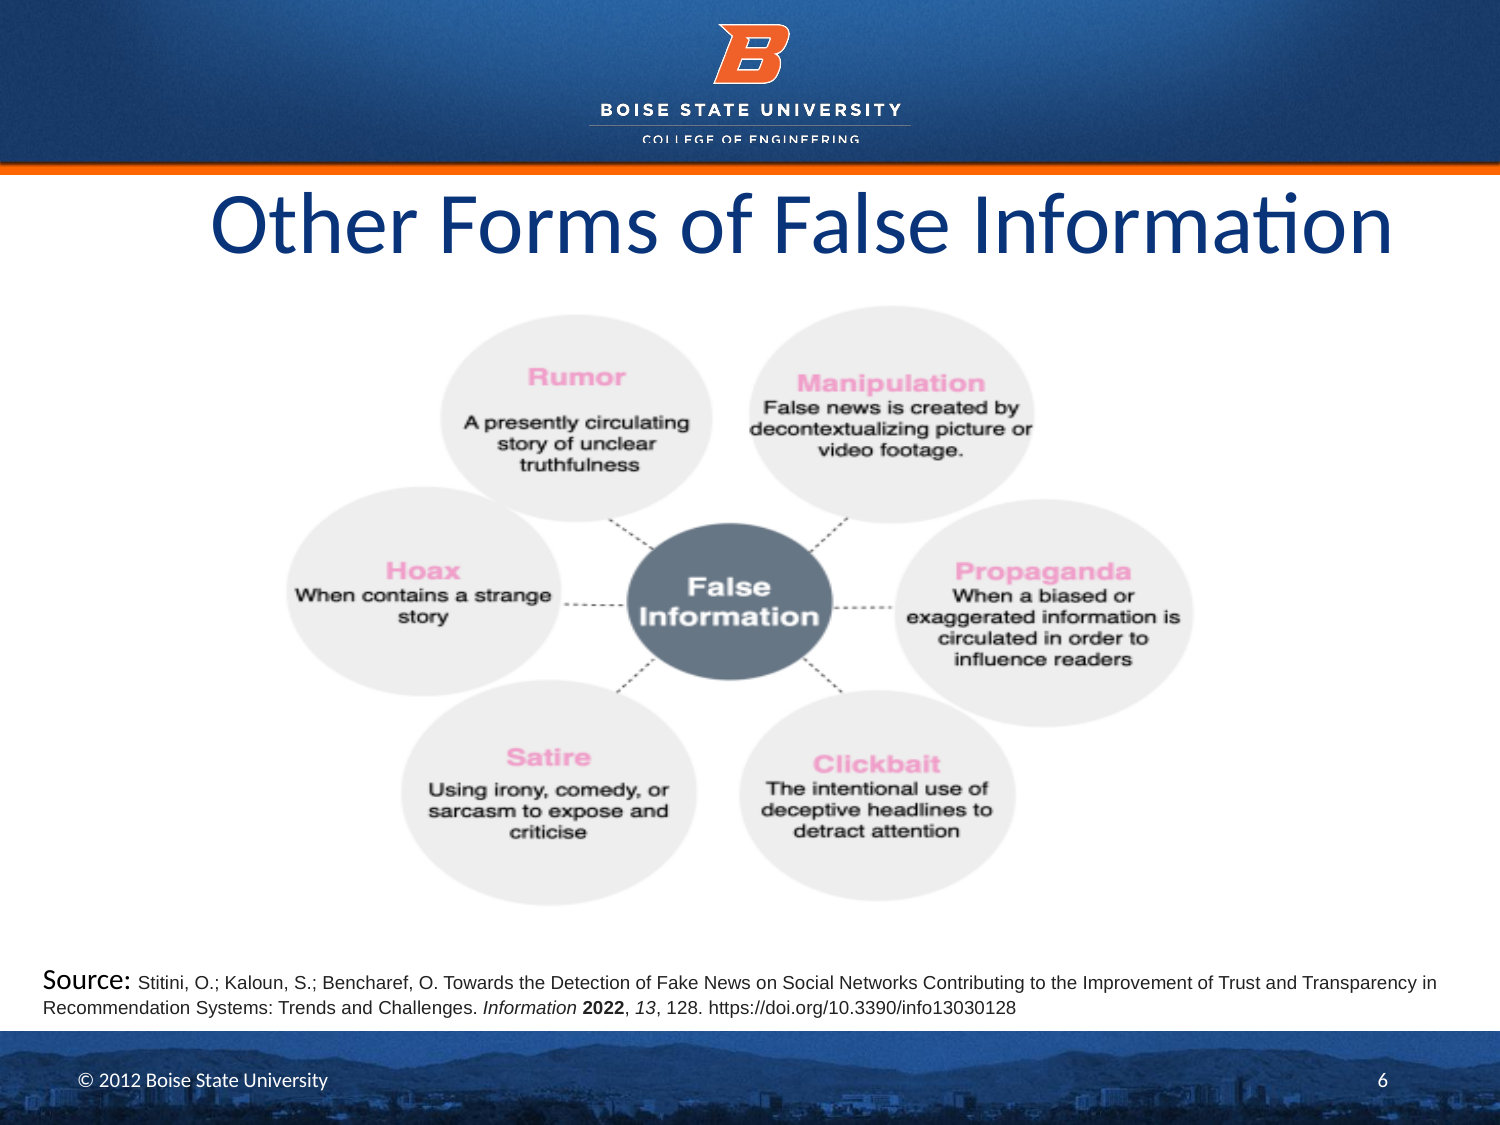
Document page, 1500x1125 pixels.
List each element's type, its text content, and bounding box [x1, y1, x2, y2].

picture [0, 1031, 1500, 1125]
picture [252, 287, 1248, 930]
text_box Source: Stitini, O.; Kaloun, S.; Bencharef, O. Towards the Detection of Fake News on Social Networks Contributing to the Improvement of Trust and Transparency in Recommendation Systems: Trends and Challenges. Information 2022, 13, 128. https://doi.org/10.3390/info13030128 [27, 945, 1472, 1034]
picture [0, 0, 1500, 175]
title Other Forms of False Information [115, 162, 1500, 288]
